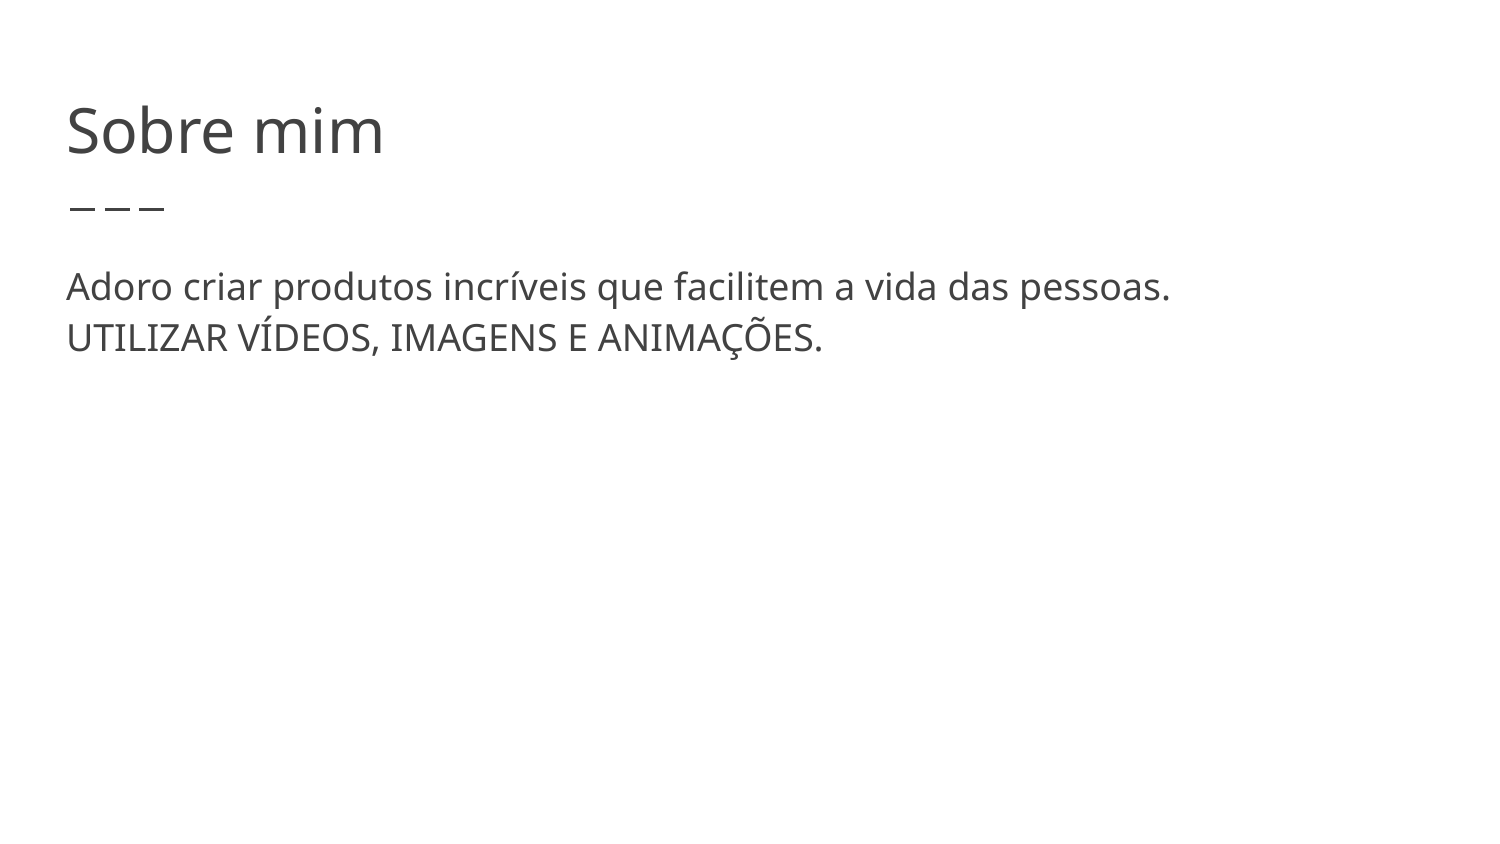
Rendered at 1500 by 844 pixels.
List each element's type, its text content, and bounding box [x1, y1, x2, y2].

title Sobre mim [51, 61, 1449, 182]
list Adoro criar produtos incríveis que facilitem a vida das pessoas. UTILIZAR VÍDEOS, IMAGENS E ANIMAÇÕES. [51, 240, 1449, 750]
